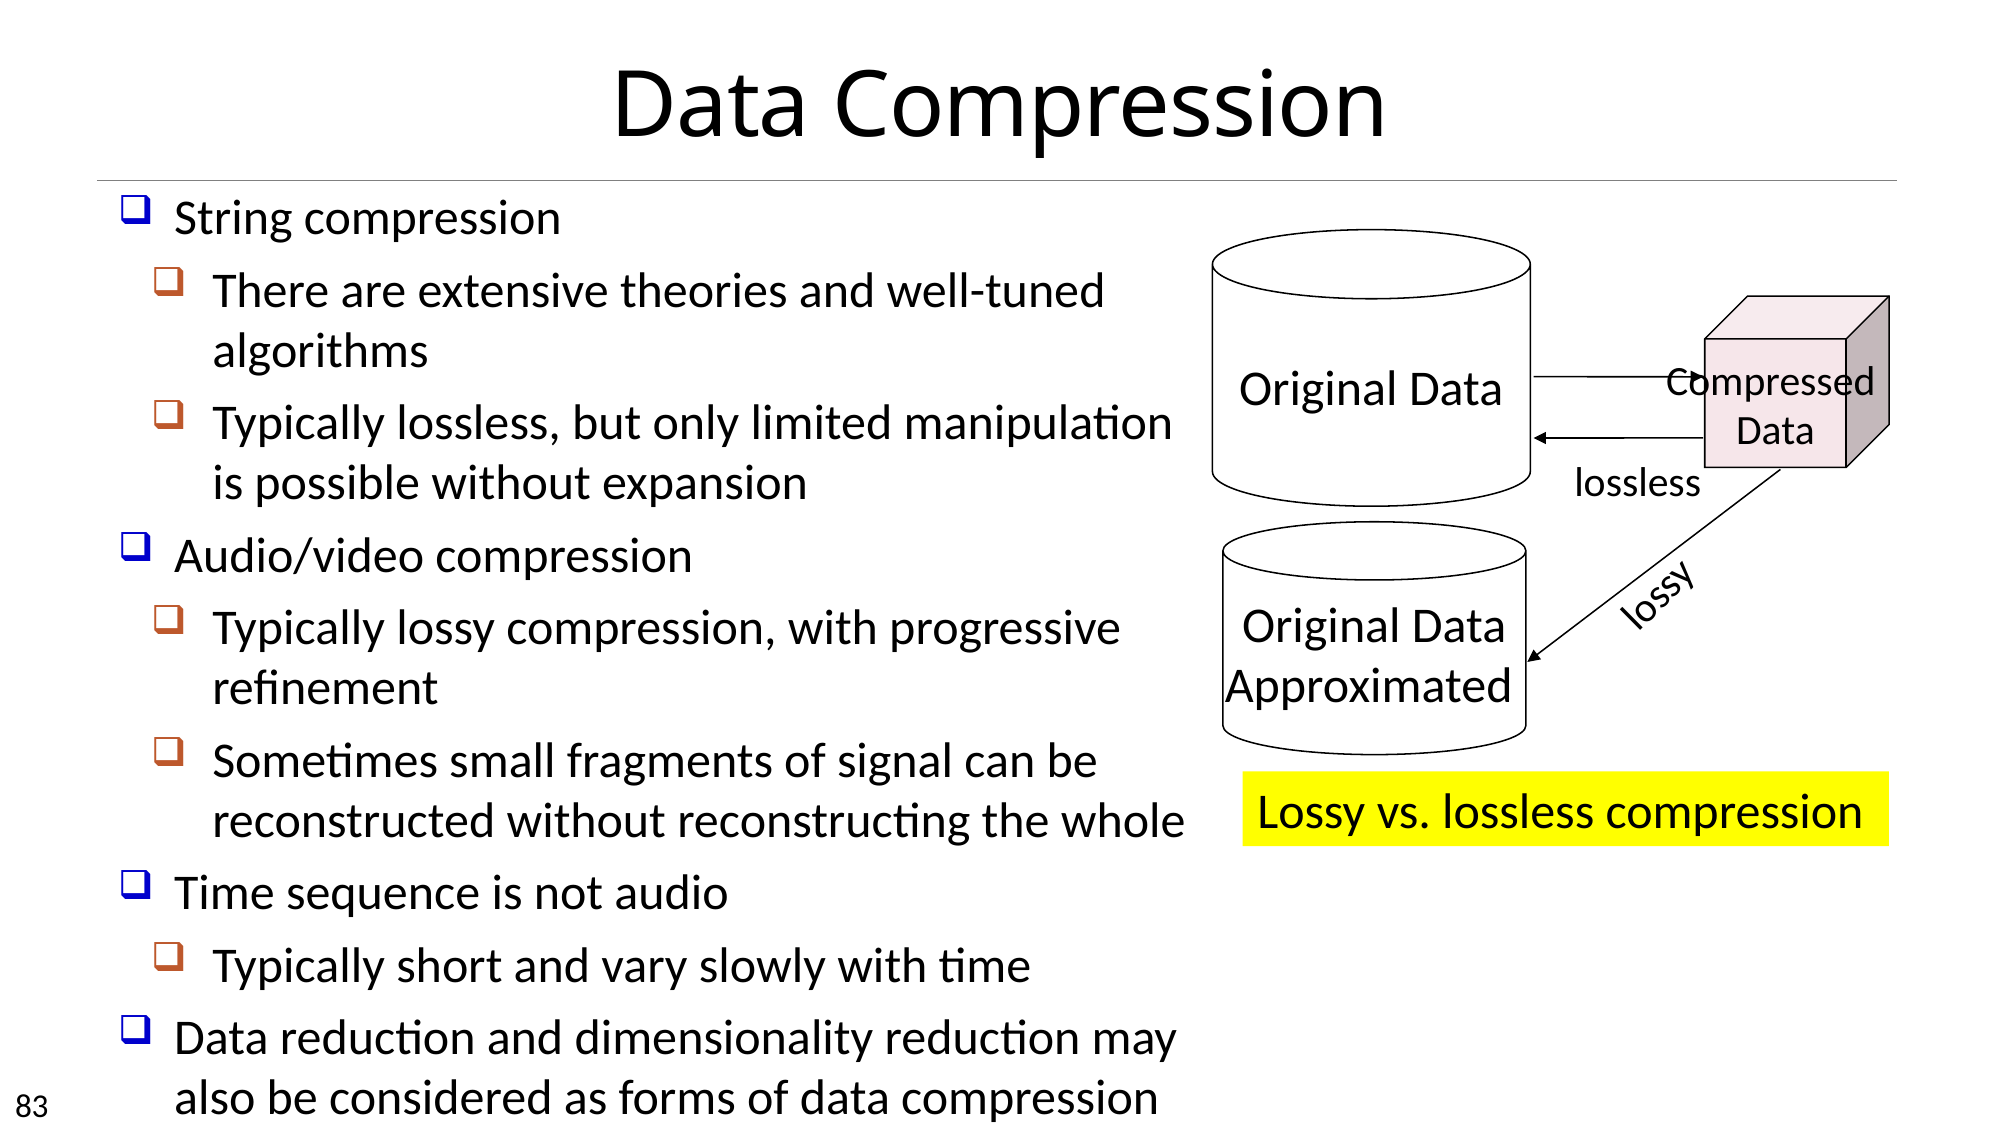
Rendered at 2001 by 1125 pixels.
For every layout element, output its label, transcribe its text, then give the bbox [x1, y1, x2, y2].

text_box Lossy vs. lossless compression [1242, 771, 1889, 847]
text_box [1211, 229, 1890, 756]
list String compression There are extensive theories and well-tuned algorithms Typically lossless, but only limited manipulation is possible without expansion Audio/video compression Typically lossy compression, with progressive refinement Sometimes small fragments of signal can be reconstructed without reconstructing the whole Time sequence is not audio Typically short and vary slowly with time Data reduction and dimensionality reduction may also be considered as forms of data compression [103, 177, 1225, 1125]
title Data Compression [249, 24, 1750, 163]
